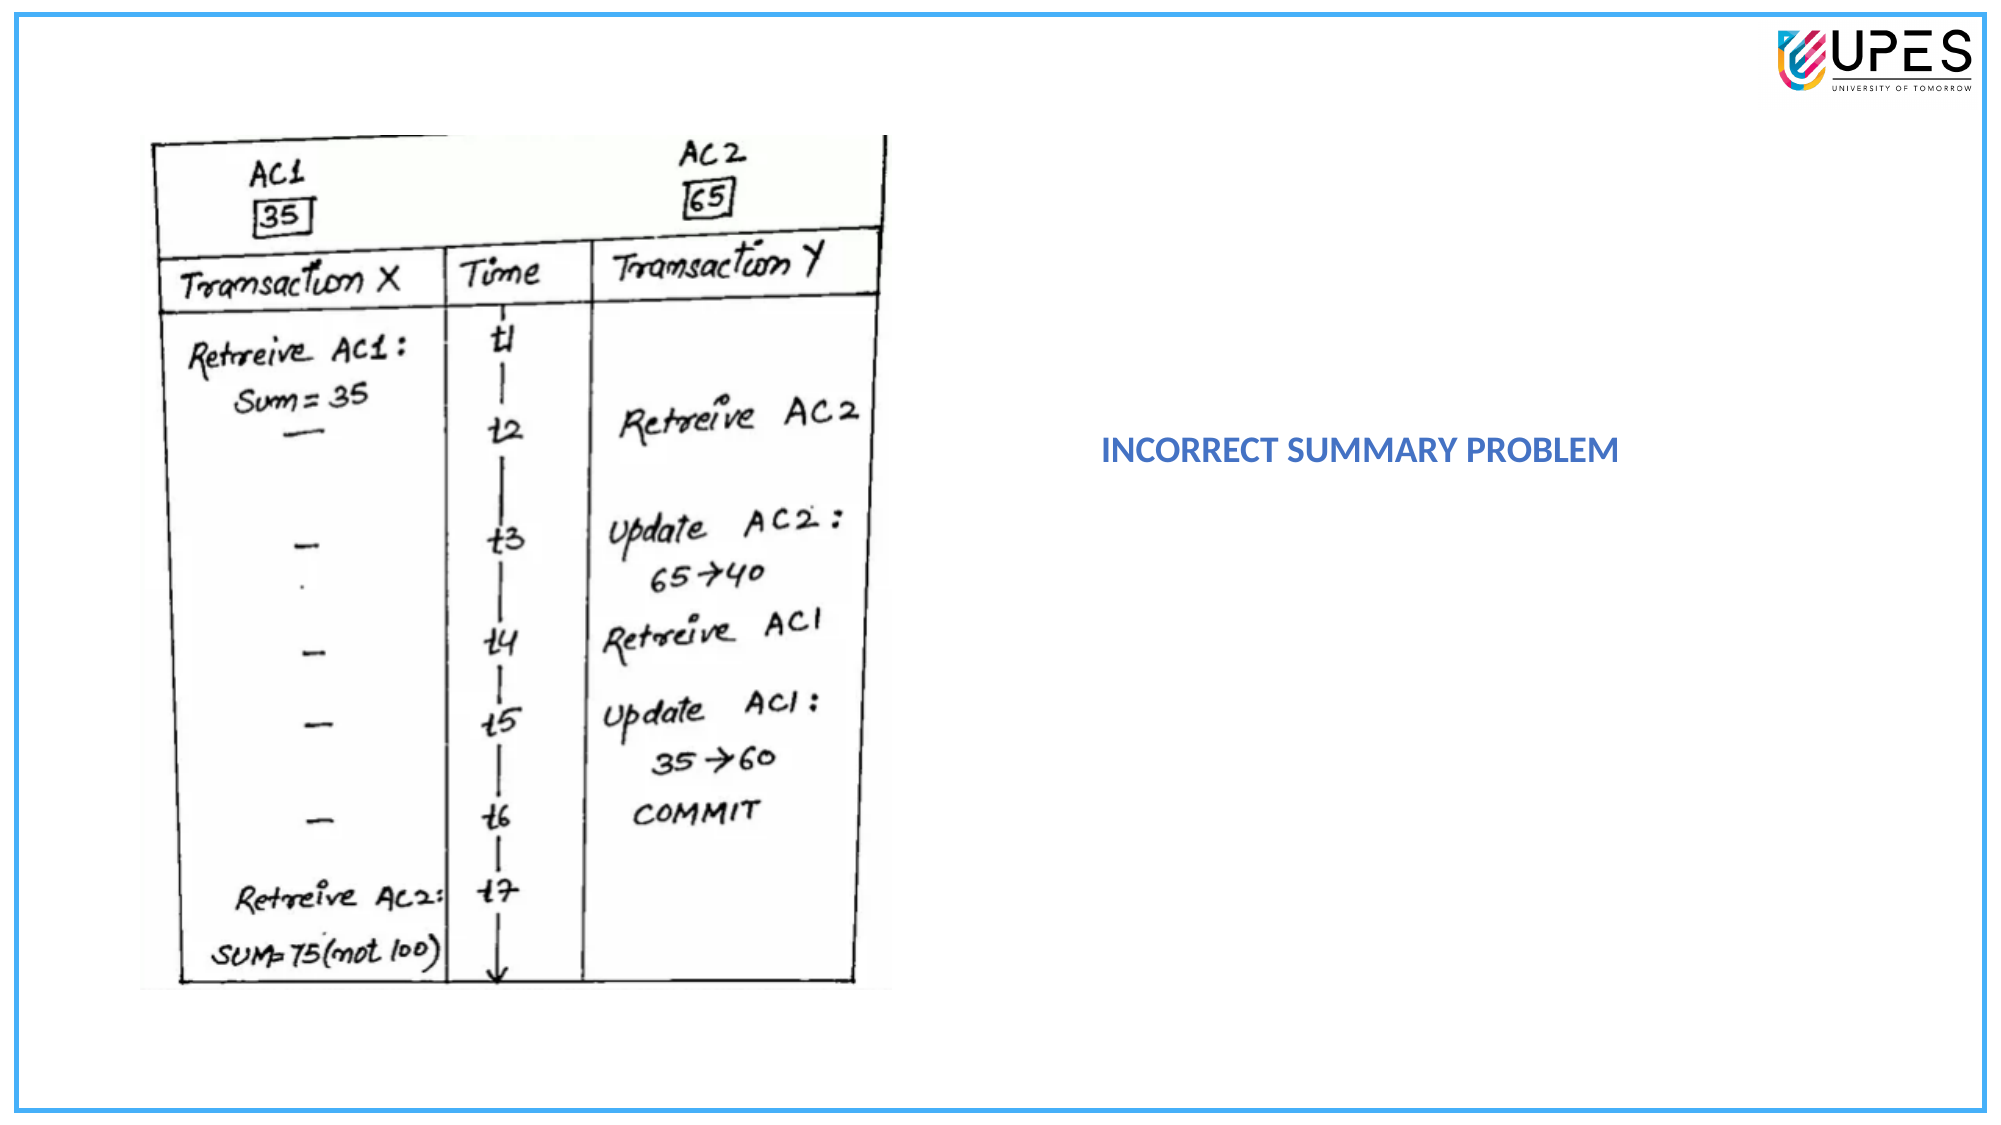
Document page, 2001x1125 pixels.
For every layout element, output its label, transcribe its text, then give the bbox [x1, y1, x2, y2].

picture [1758, 20, 1978, 110]
text_box INCORRECT SUMMARY PROBLEM [1086, 418, 1796, 478]
picture [140, 135, 892, 990]
